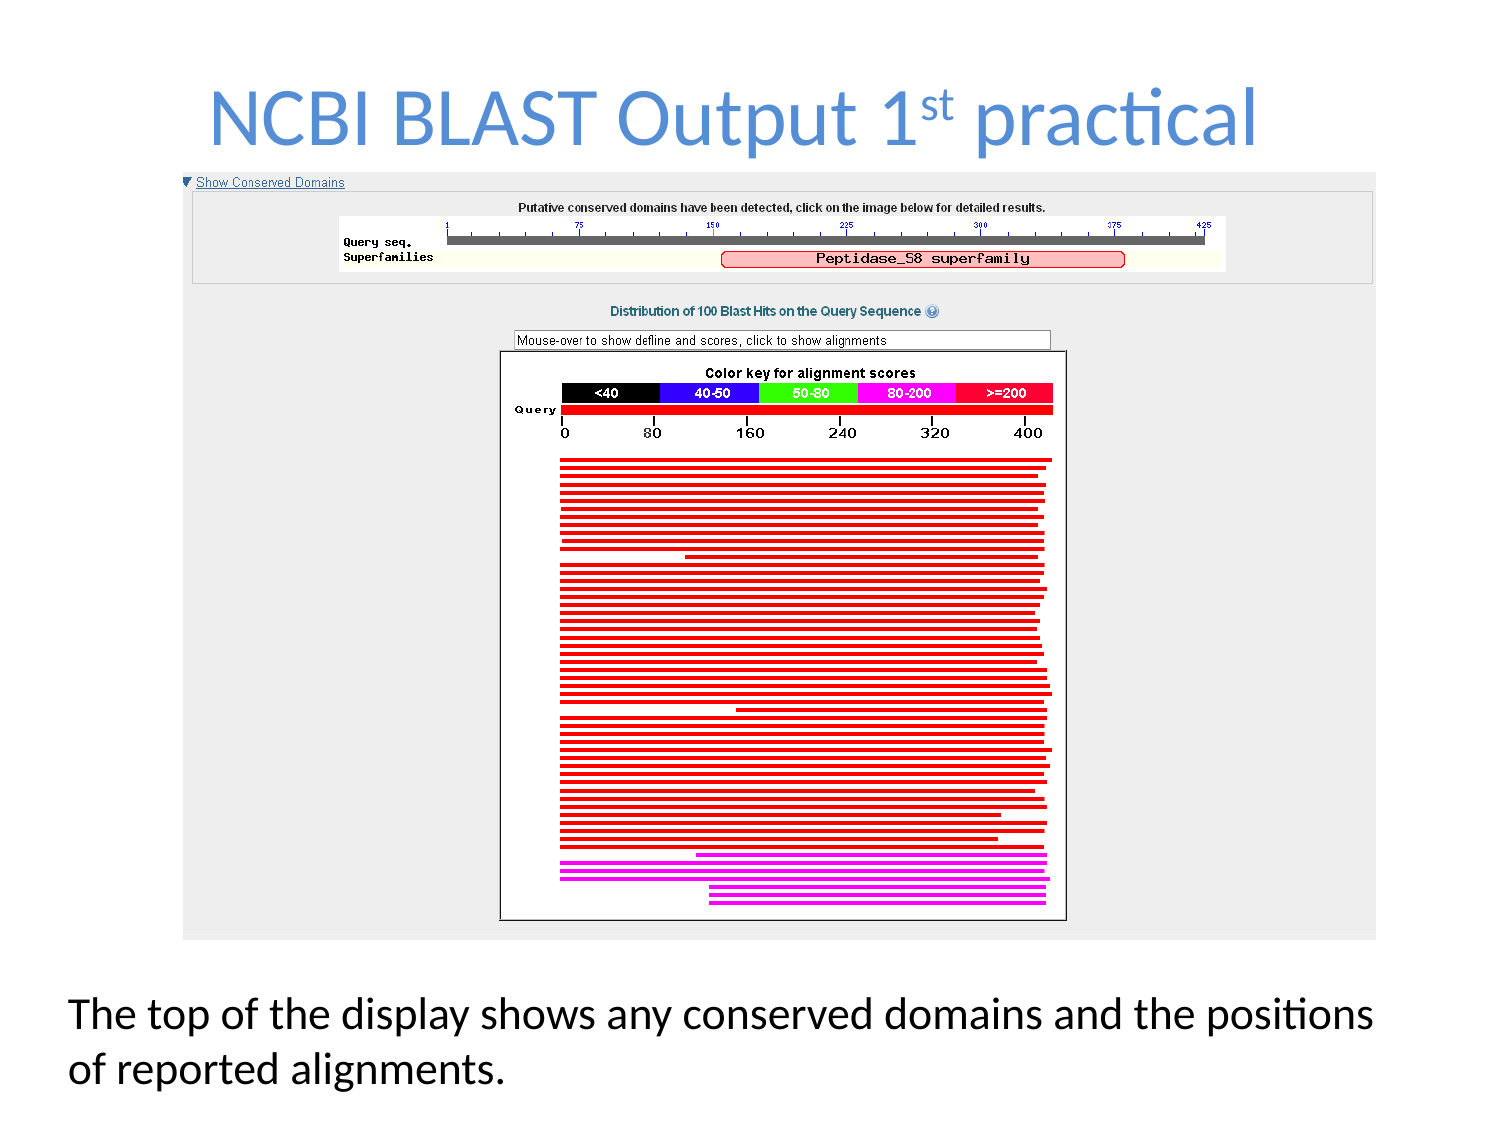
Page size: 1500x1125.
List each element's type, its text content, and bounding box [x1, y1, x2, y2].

picture [182, 172, 1377, 941]
title NCBI BLAST Output 1st practical [59, 59, 1409, 166]
text_box The top of the display shows any conserved domains and the positions of reported alignments. [53, 976, 1412, 1101]
